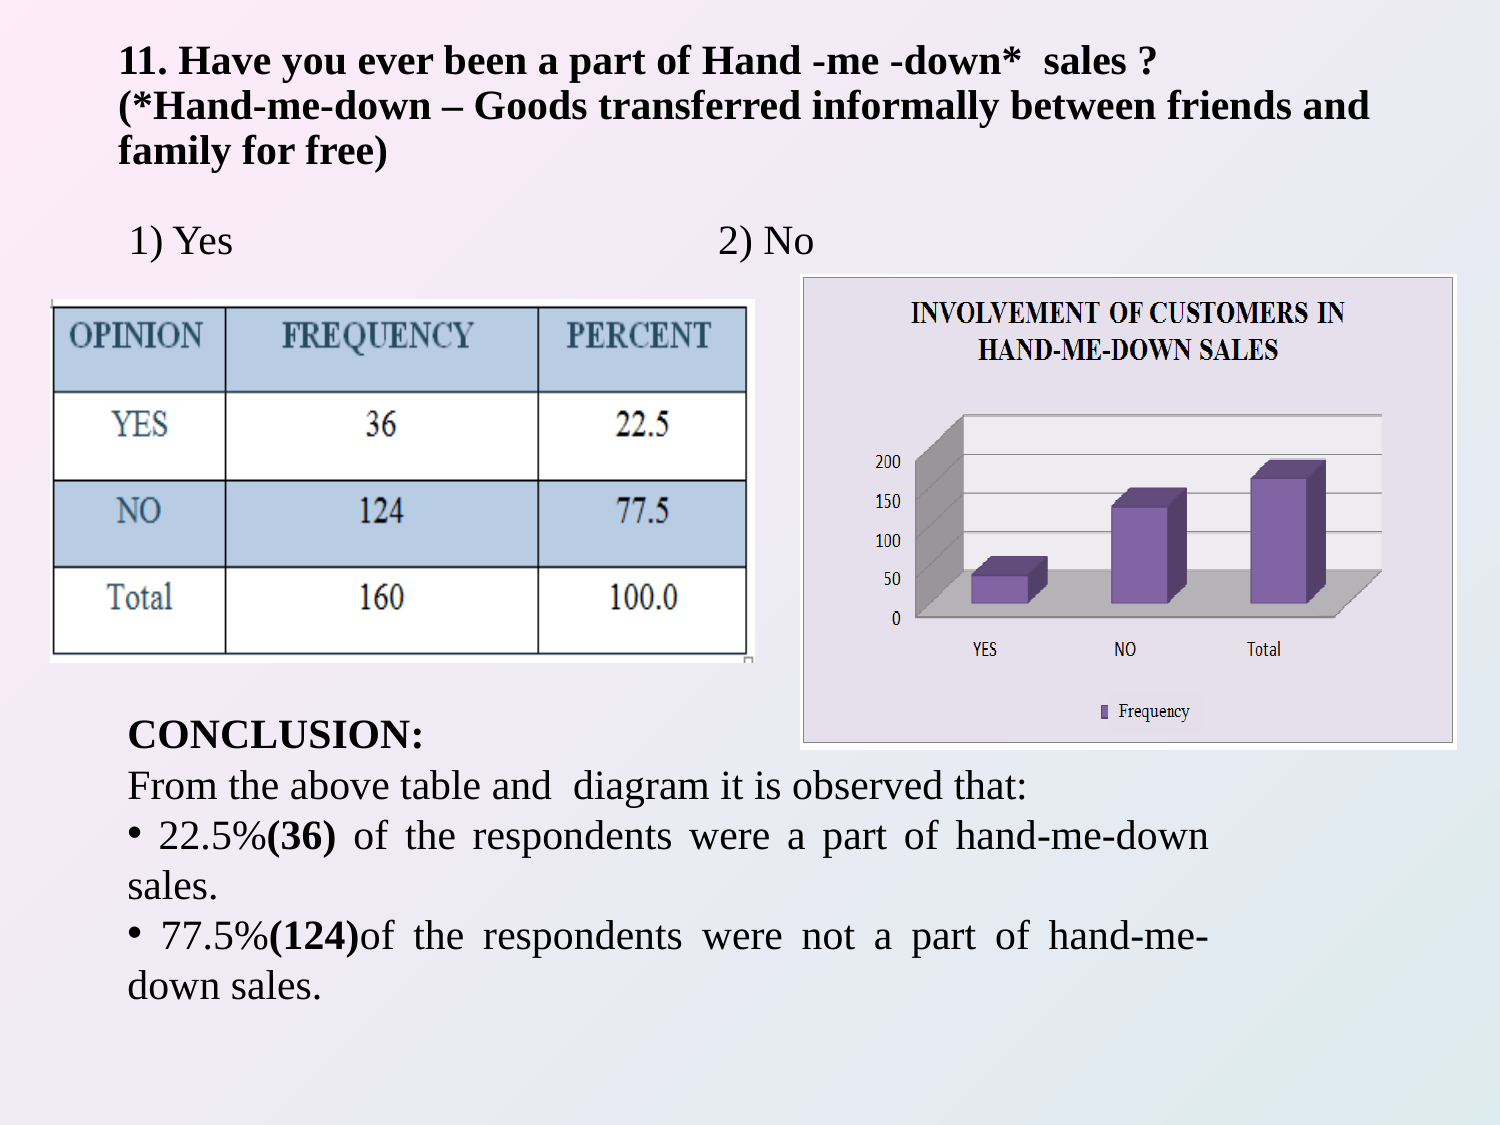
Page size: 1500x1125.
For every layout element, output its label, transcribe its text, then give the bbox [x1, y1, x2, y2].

text_box CONCLUSION: From the above table and diagram it is observed that: 22.5%(36) of the respondents were a part of hand-me-down sales. 77.5%(124)of the respondents were not a part of hand-me-down sales. [112, 699, 1225, 1100]
title 11. Have you ever been a part of Hand -me -down* sales ? (*Hand-me-down – Goods transferred informally between friends and family for free) 1) Yes 2) No [103, 59, 1397, 278]
picture [799, 274, 1457, 750]
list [49, 299, 755, 663]
